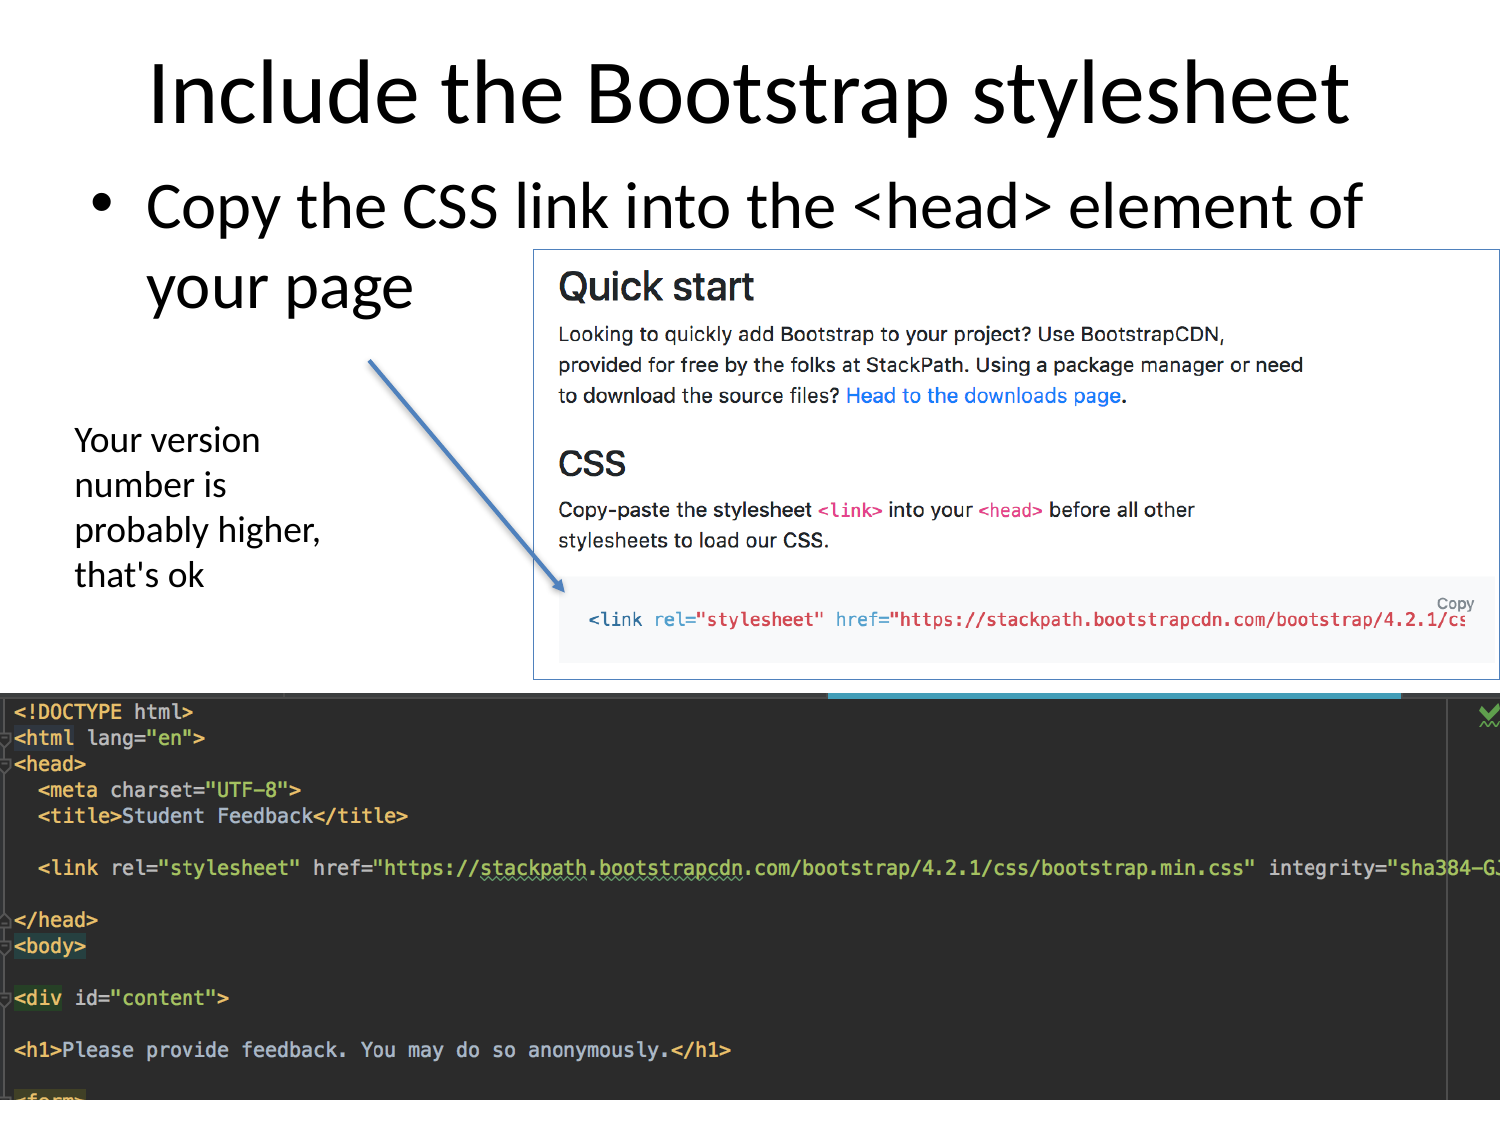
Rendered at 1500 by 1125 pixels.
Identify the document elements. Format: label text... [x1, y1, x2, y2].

title Include the Bootstrap stylesheet [75, 0, 1425, 153]
list Copy the CSS link into the <head> element of your page [75, 153, 1425, 691]
picture [533, 249, 1500, 680]
text_box Your version number is probably higher, that's ok [59, 407, 354, 603]
picture [0, 693, 1500, 1100]
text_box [368, 360, 565, 593]
